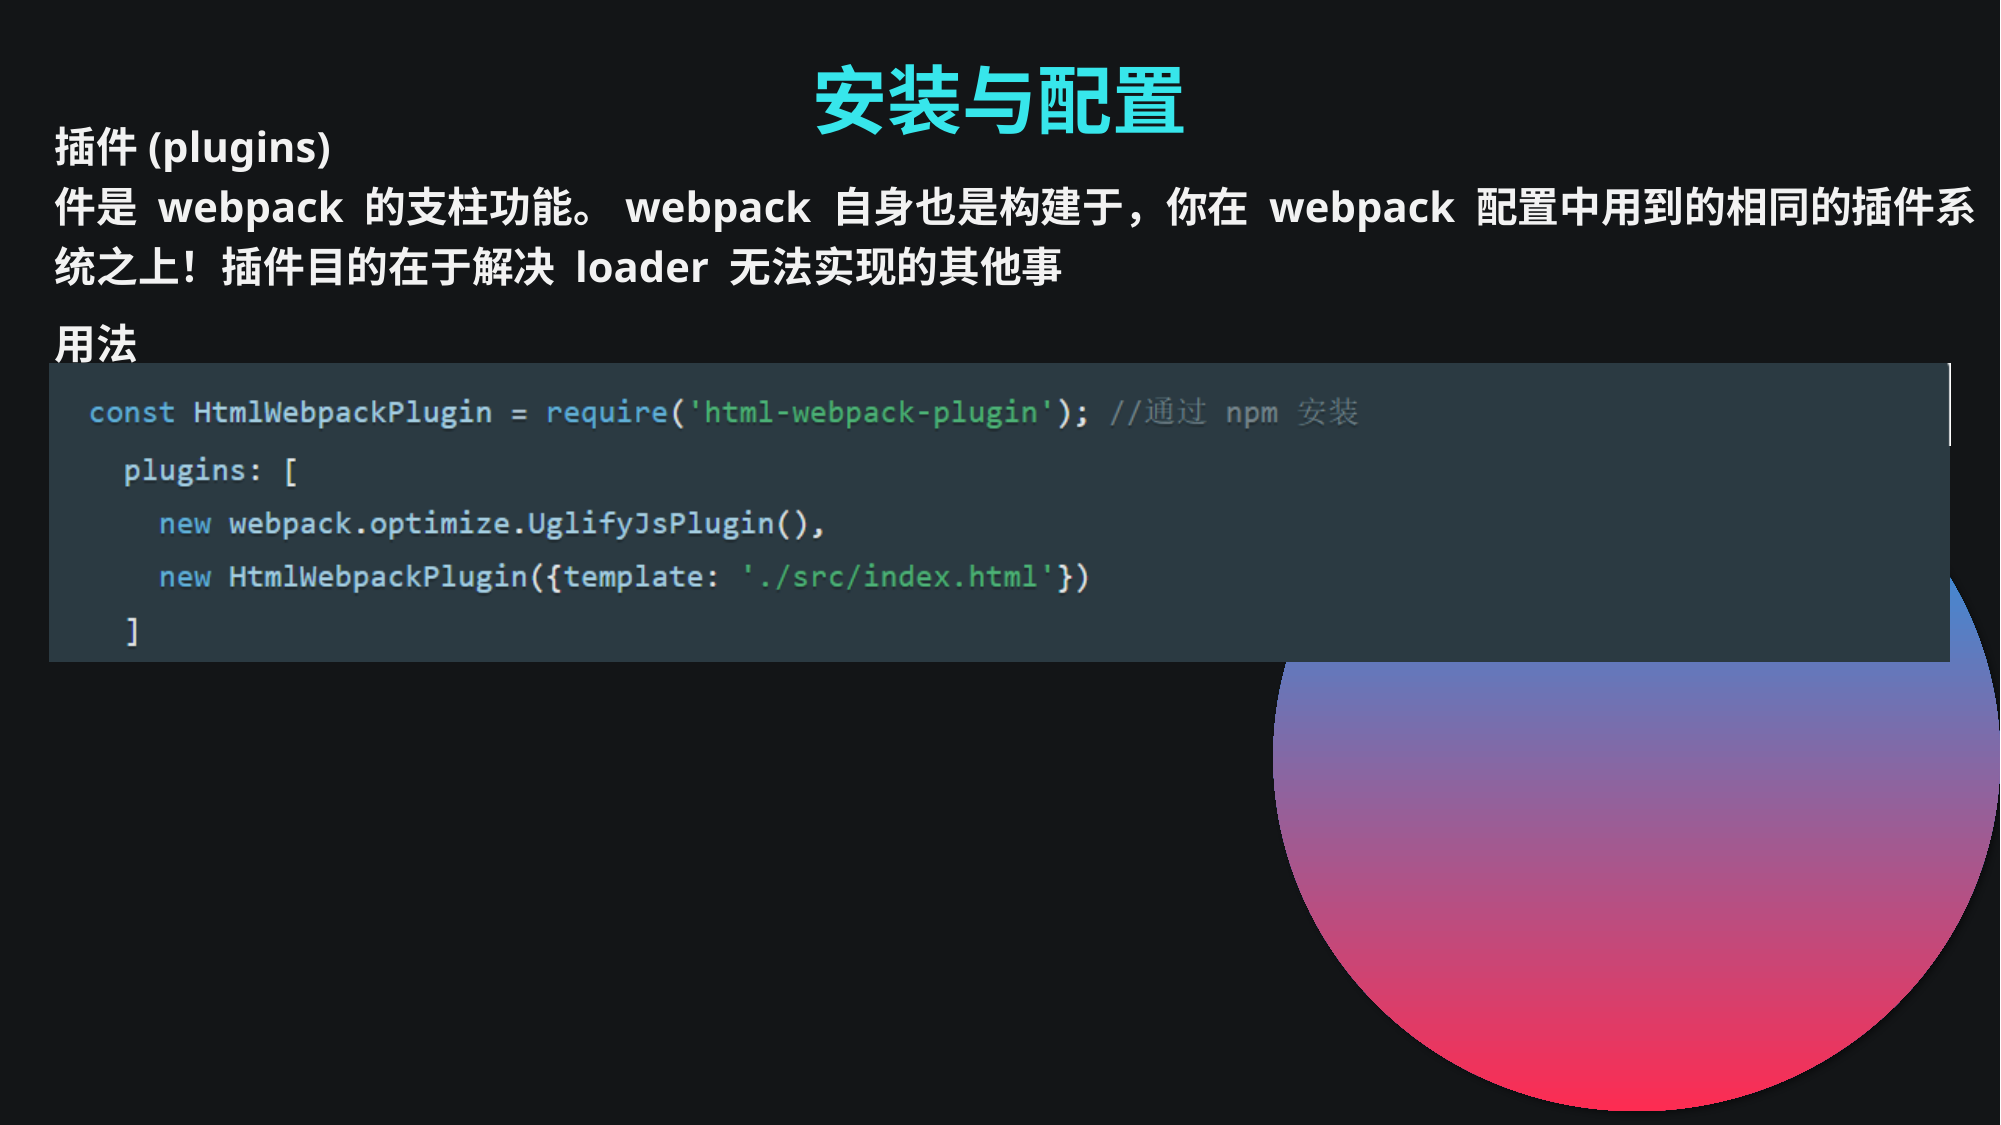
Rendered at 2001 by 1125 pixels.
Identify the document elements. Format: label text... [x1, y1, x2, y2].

text_box 插件(plugins) 件是 webpack 的支柱功能。webpack 自身也是构建于，你在 webpack 配置中用到的相同的插件系统之上！插件目的在于解决 loader 无法实现的其他事 [39, 103, 2000, 299]
text_box 安装与配置 [797, 28, 1203, 151]
text_box 用法 [39, 300, 2000, 436]
text_box [1273, 577, 2000, 1112]
picture [49, 363, 1951, 662]
